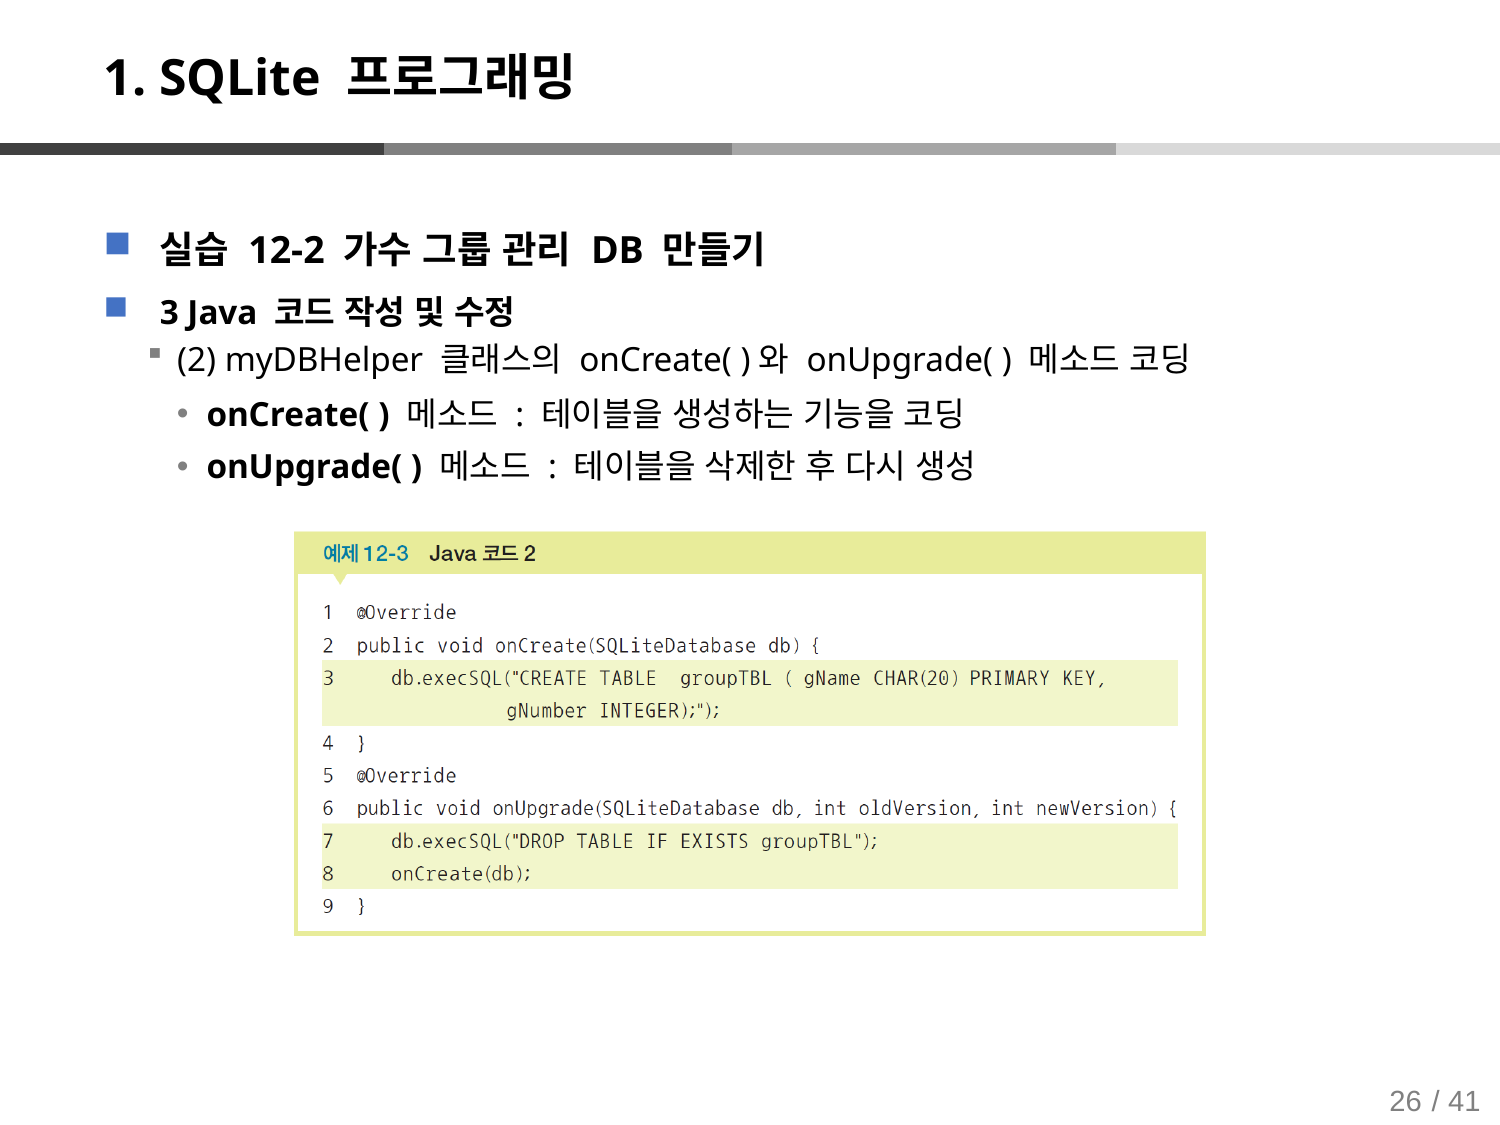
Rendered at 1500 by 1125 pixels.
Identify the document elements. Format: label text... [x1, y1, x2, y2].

picture [288, 524, 1212, 938]
title 1. SQLite 프로그래밍 [88, 30, 1211, 121]
list 실습 12-2 가수 그룹 관리 DB 만들기 3 Java 코드 작성 및 수정 (2) myDBHelper 클래스의 onCreate( )와 onUpgrade( ) 메소드 코딩 onCreate( ) 메소드 : 테이블을 생성하는 기능을 코딩 onUpgrade( ) 메소드 : 테이블을 삭제한 후 다시 생성 [88, 196, 1436, 1083]
